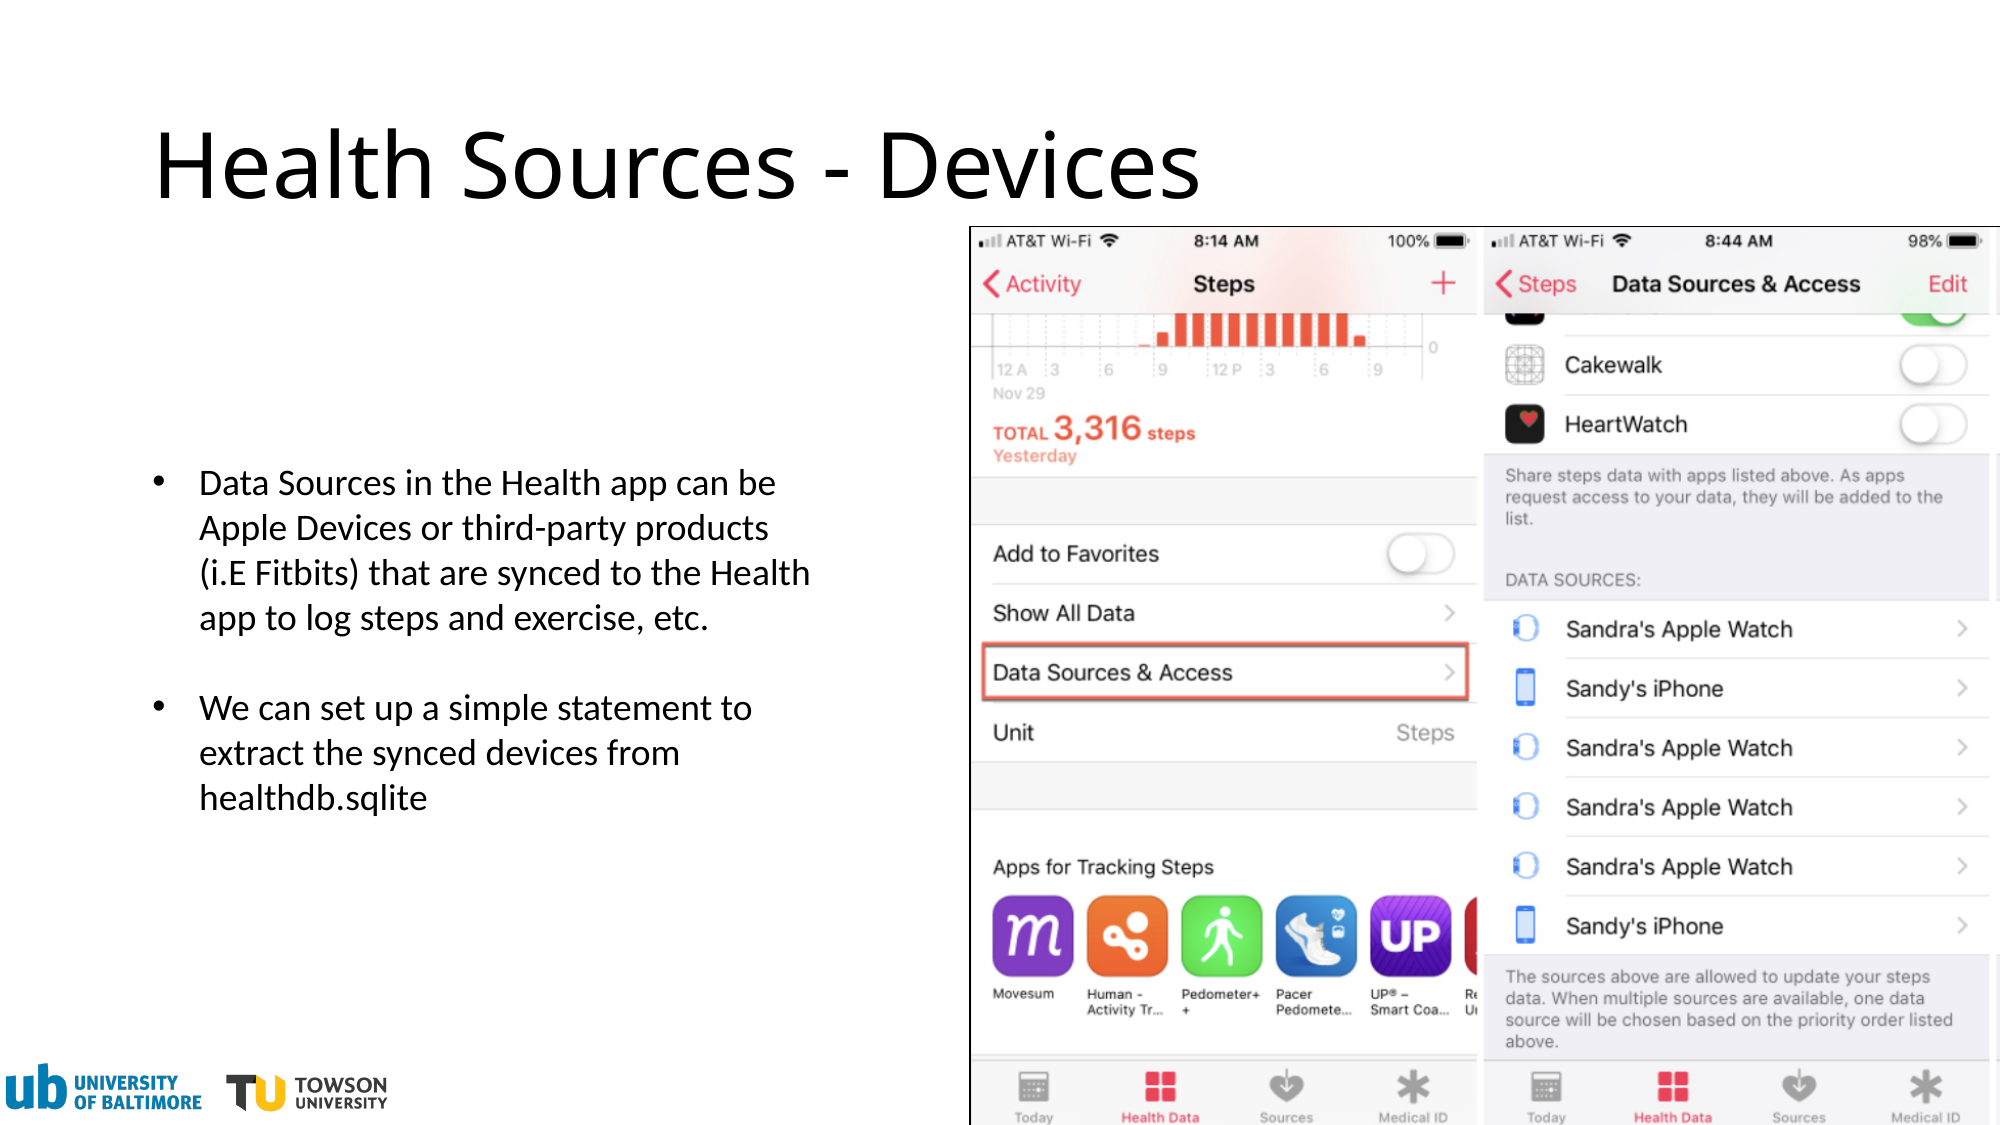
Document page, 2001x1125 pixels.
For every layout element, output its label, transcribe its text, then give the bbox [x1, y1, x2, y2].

picture [0, 1031, 407, 1125]
picture [969, 226, 2000, 1125]
text_box Data Sources in the Health app can be Apple Devices or third-party products (i.E Fitbits) that are synced to the Health app to log steps and exercise, etc. We can set up a simple statement to extract the synced devices from healthdb.sqlite [137, 450, 833, 826]
title Health Sources - Devices [137, 59, 1863, 278]
